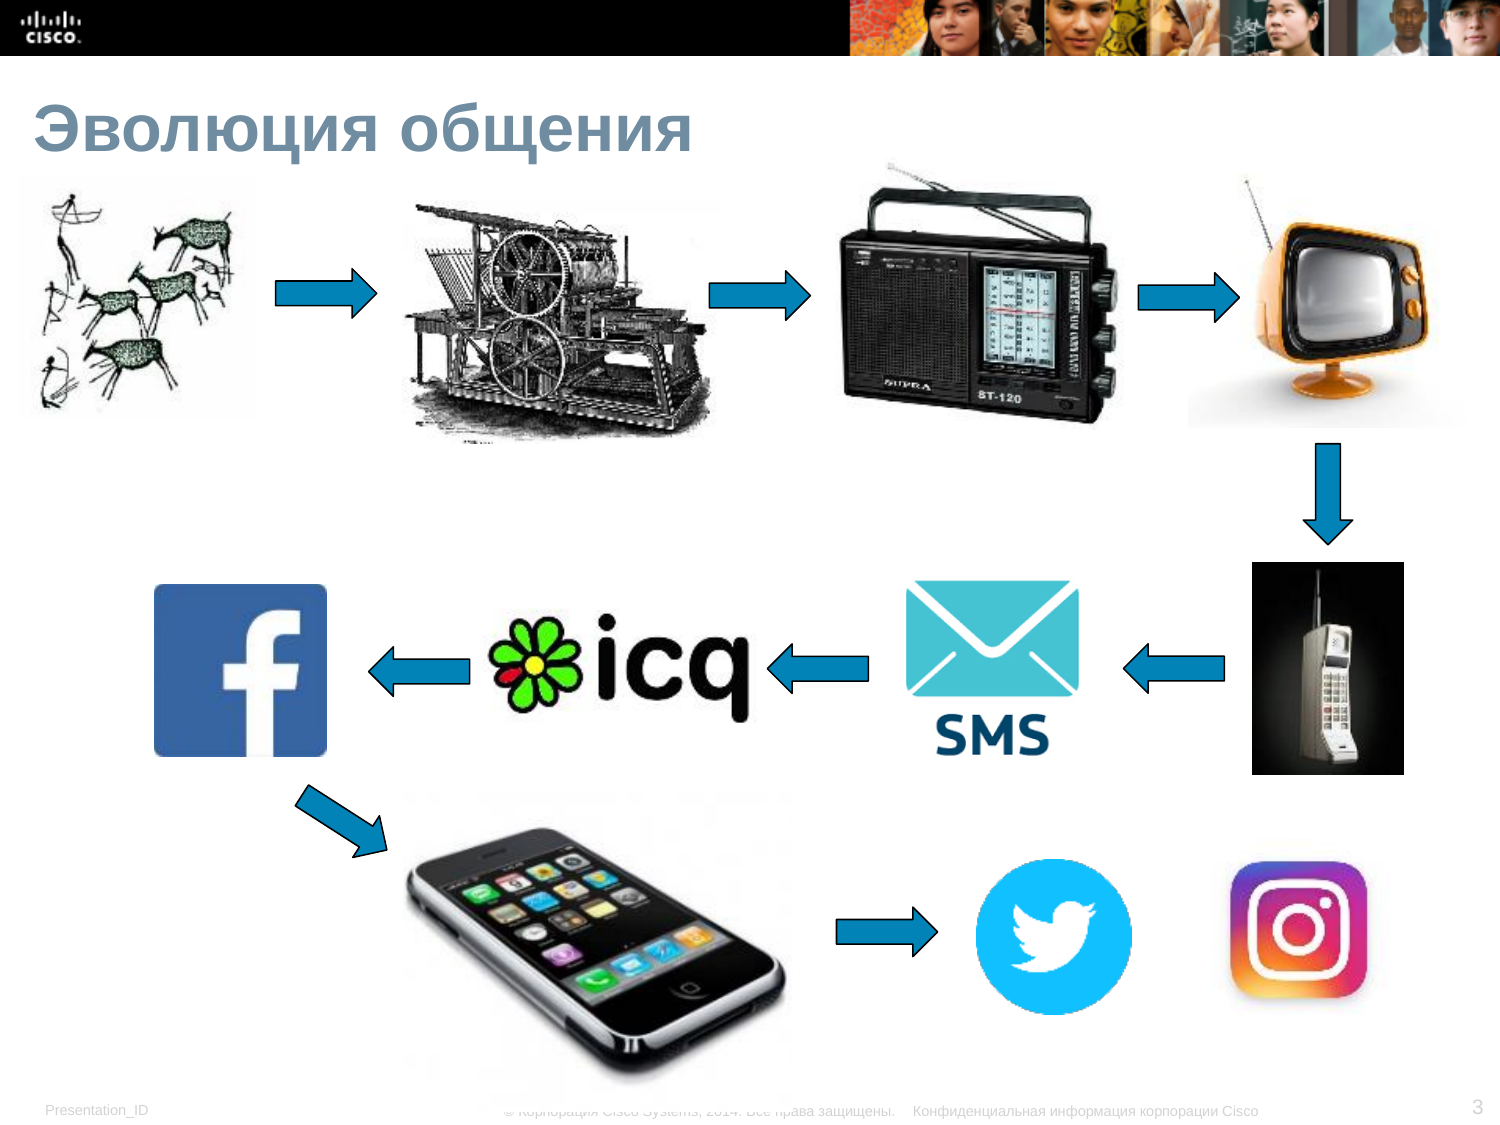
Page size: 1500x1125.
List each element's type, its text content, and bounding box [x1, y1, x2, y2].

text_box Эволюция общения [0, 86, 793, 174]
picture [469, 584, 768, 753]
picture [1188, 148, 1468, 428]
picture [1063, 946, 1132, 1015]
text_box [836, 907, 938, 957]
picture [402, 200, 721, 444]
picture [154, 584, 327, 757]
text_box [1123, 643, 1225, 694]
text_box [368, 646, 464, 697]
picture [875, 551, 1110, 786]
picture [19, 176, 256, 419]
picture [835, 156, 1124, 430]
text_box [295, 784, 387, 858]
text_box [1303, 443, 1353, 545]
picture [0, 0, 1500, 56]
text_box [1138, 285, 1183, 310]
picture [402, 792, 793, 1112]
picture [1063, 859, 1132, 928]
picture [975, 859, 1044, 928]
picture [1252, 562, 1404, 775]
text_box [725, 270, 811, 321]
text_box [772, 643, 869, 694]
picture [1163, 838, 1435, 1036]
text_box [275, 268, 377, 319]
picture [1012, 901, 1097, 972]
picture [975, 946, 1045, 1015]
